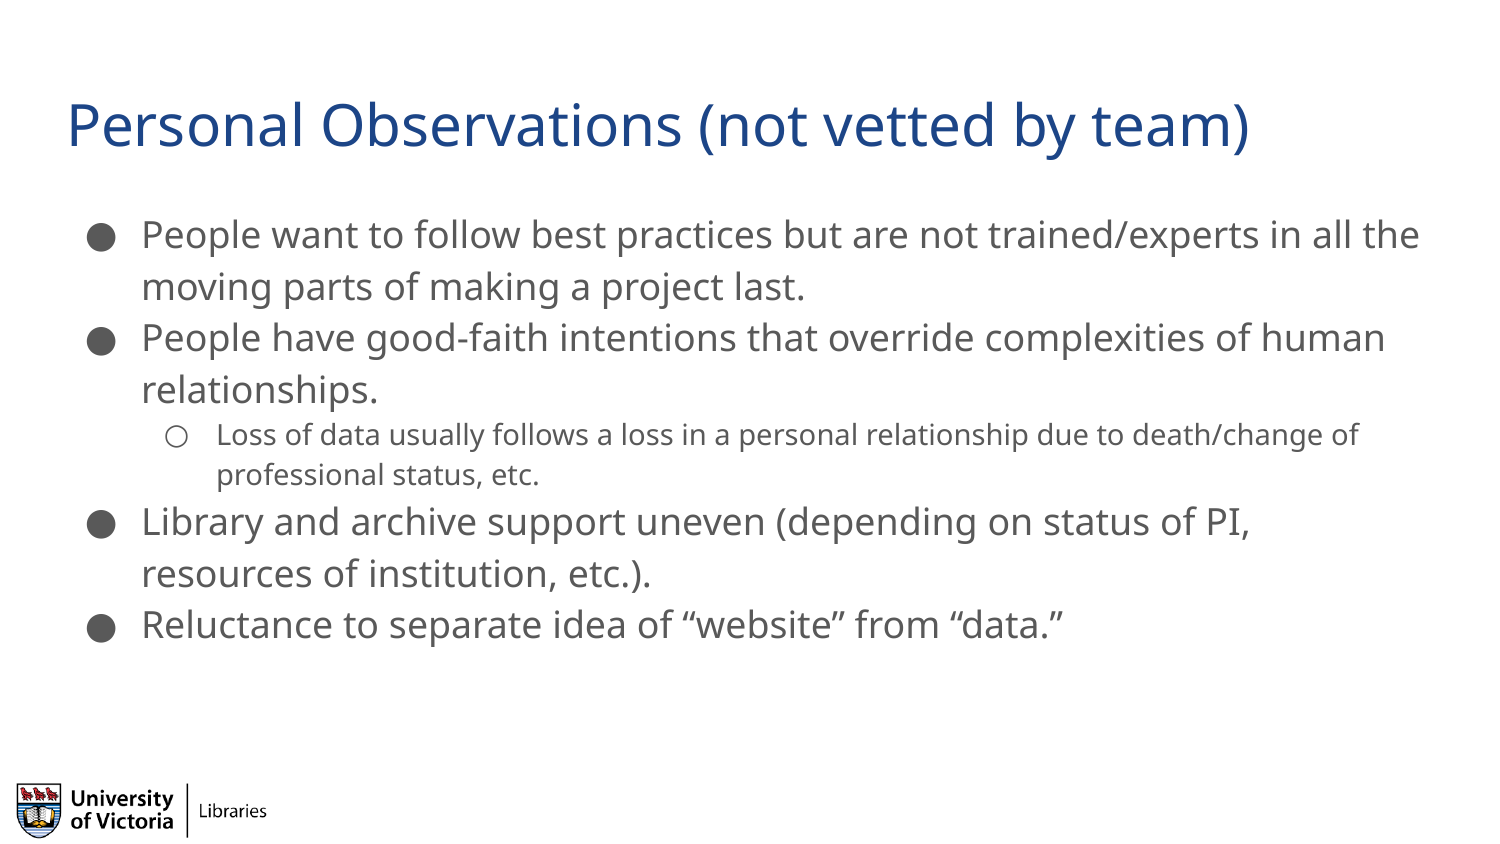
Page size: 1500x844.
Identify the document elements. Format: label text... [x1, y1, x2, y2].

title Personal Observations (not vetted by team) [51, 72, 1449, 167]
list People want to follow best practices but are not trained/experts in all the moving parts of making a project last. People have good-faith intentions that override complexities of human relationships. Loss of data usually follows a loss in a personal relationship due to death/change of professional status, etc. Library and archive support uneven (depending on status of PI, resources of institution, etc.). Reluctance to separate idea of “website” from “data.” [51, 189, 1449, 681]
picture [12, 779, 314, 844]
